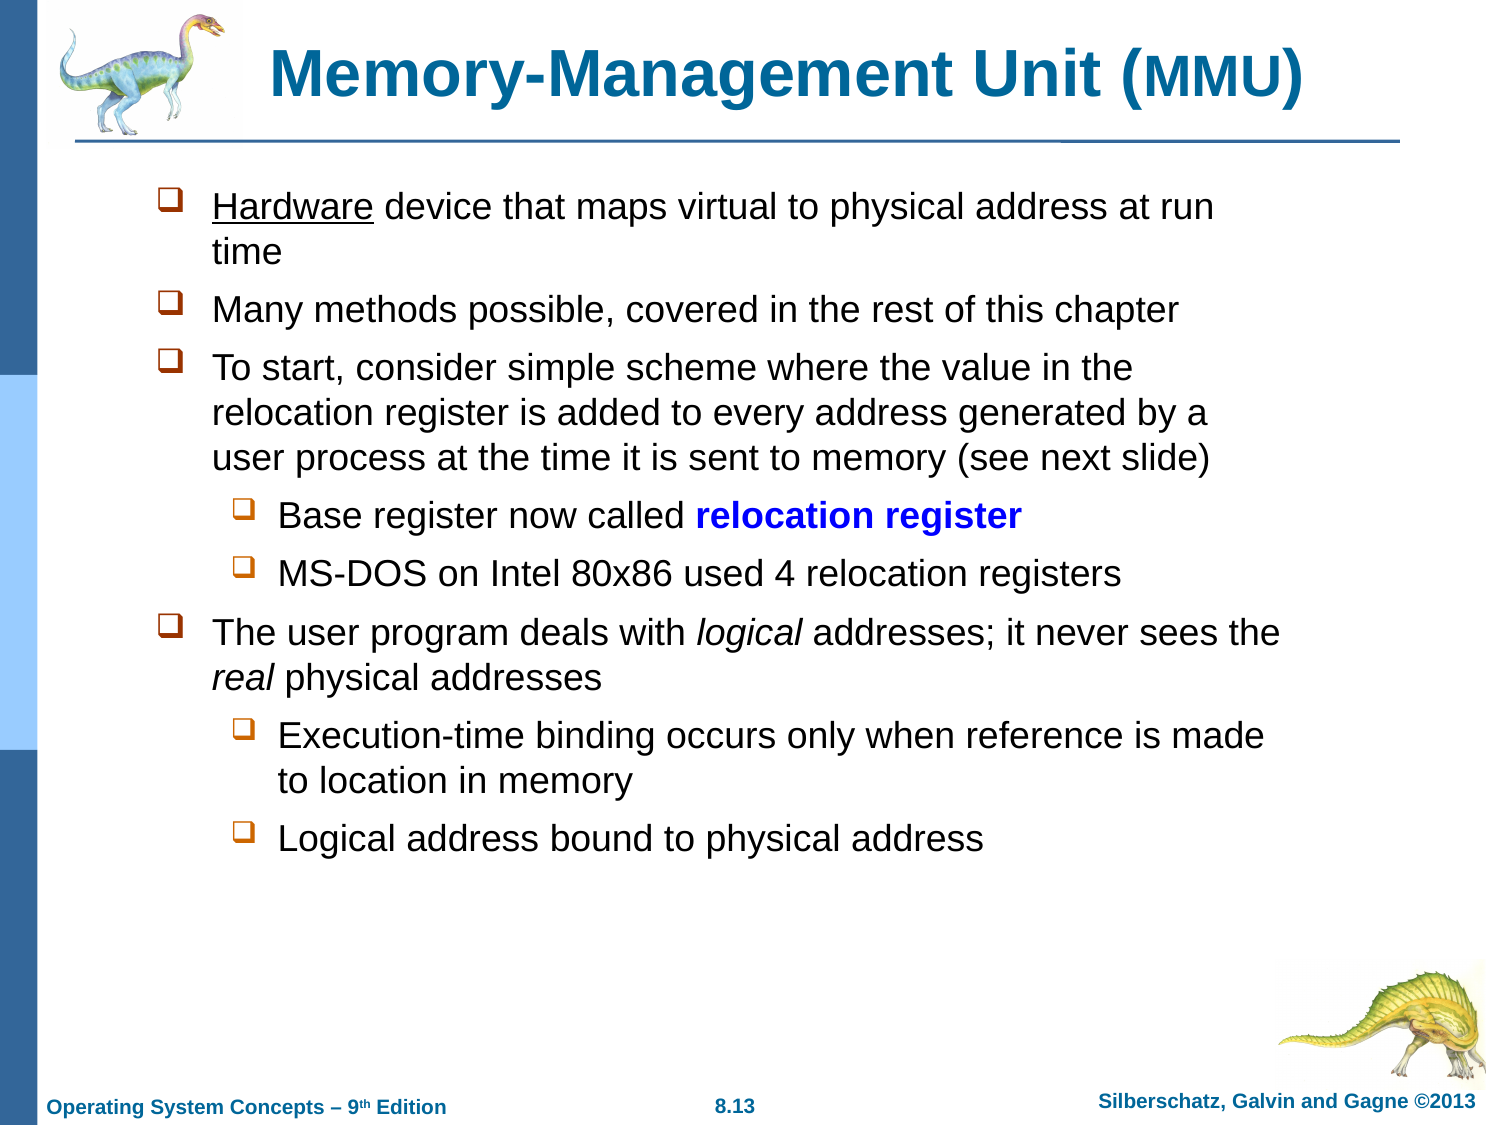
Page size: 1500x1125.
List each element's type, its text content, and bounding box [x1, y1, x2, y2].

title Memory-Management Unit (MMU) [144, 23, 1431, 118]
list Hardware device that maps virtual to physical address at run time Many methods possible, covered in the rest of this chapter To start, consider simple scheme where the value in the relocation register is added to every address generated by a user process at the time it is sent to memory (see next slide) Base register now called relocation register MS-DOS on Intel 80x86 used 4 relocation registers The user program deals with logical addresses; it never sees the real physical addresses Execution-time binding occurs only when reference is made to location in memory Logical address bound to physical address [140, 174, 1302, 911]
picture [46, 0, 243, 149]
picture [1275, 959, 1486, 1090]
